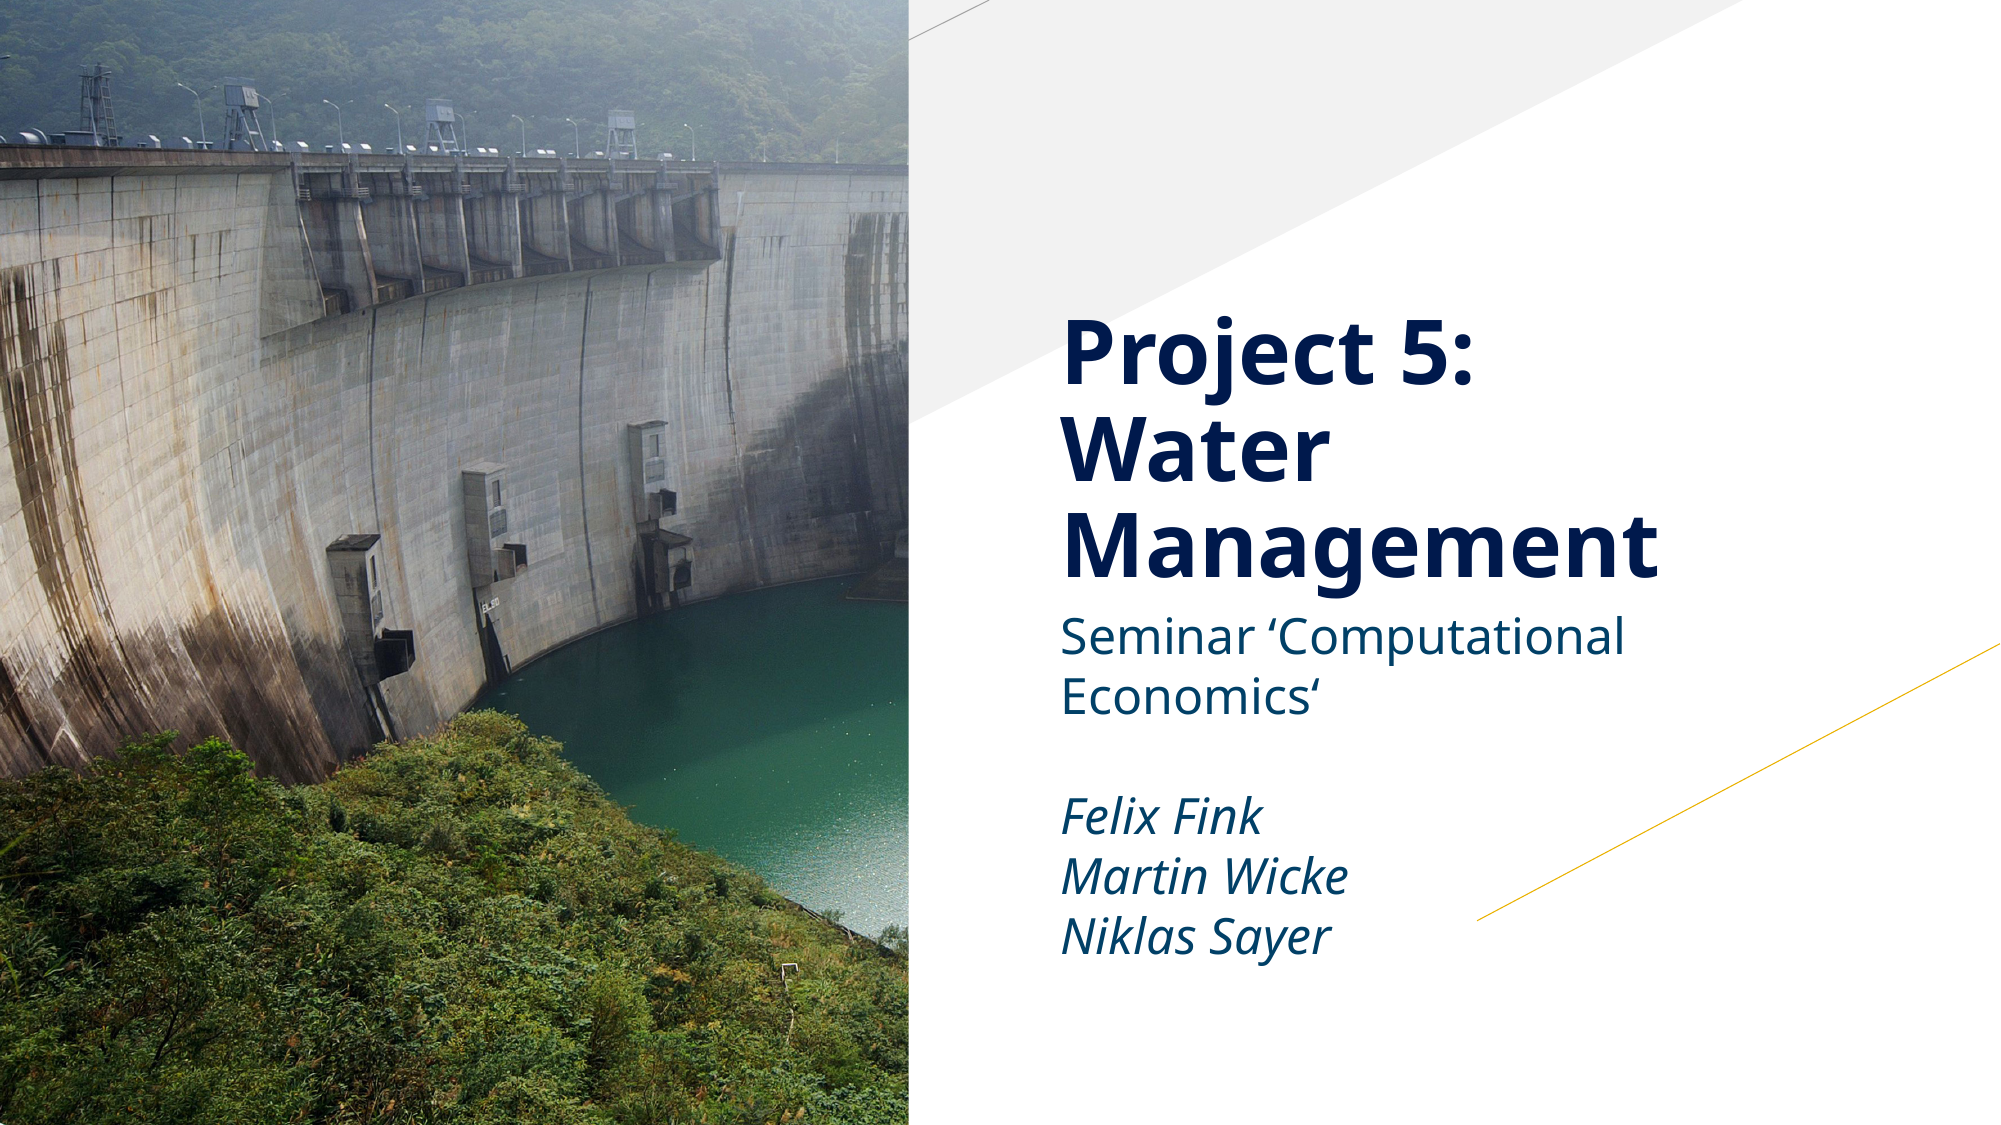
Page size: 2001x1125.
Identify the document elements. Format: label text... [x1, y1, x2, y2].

title Project 5: Water Management [1045, 329, 1908, 597]
subtitle Seminar ‘Computational Economics‘ Felix Fink Martin Wicke Niklas Sayer [1045, 597, 1908, 961]
picture [0, 0, 909, 1125]
